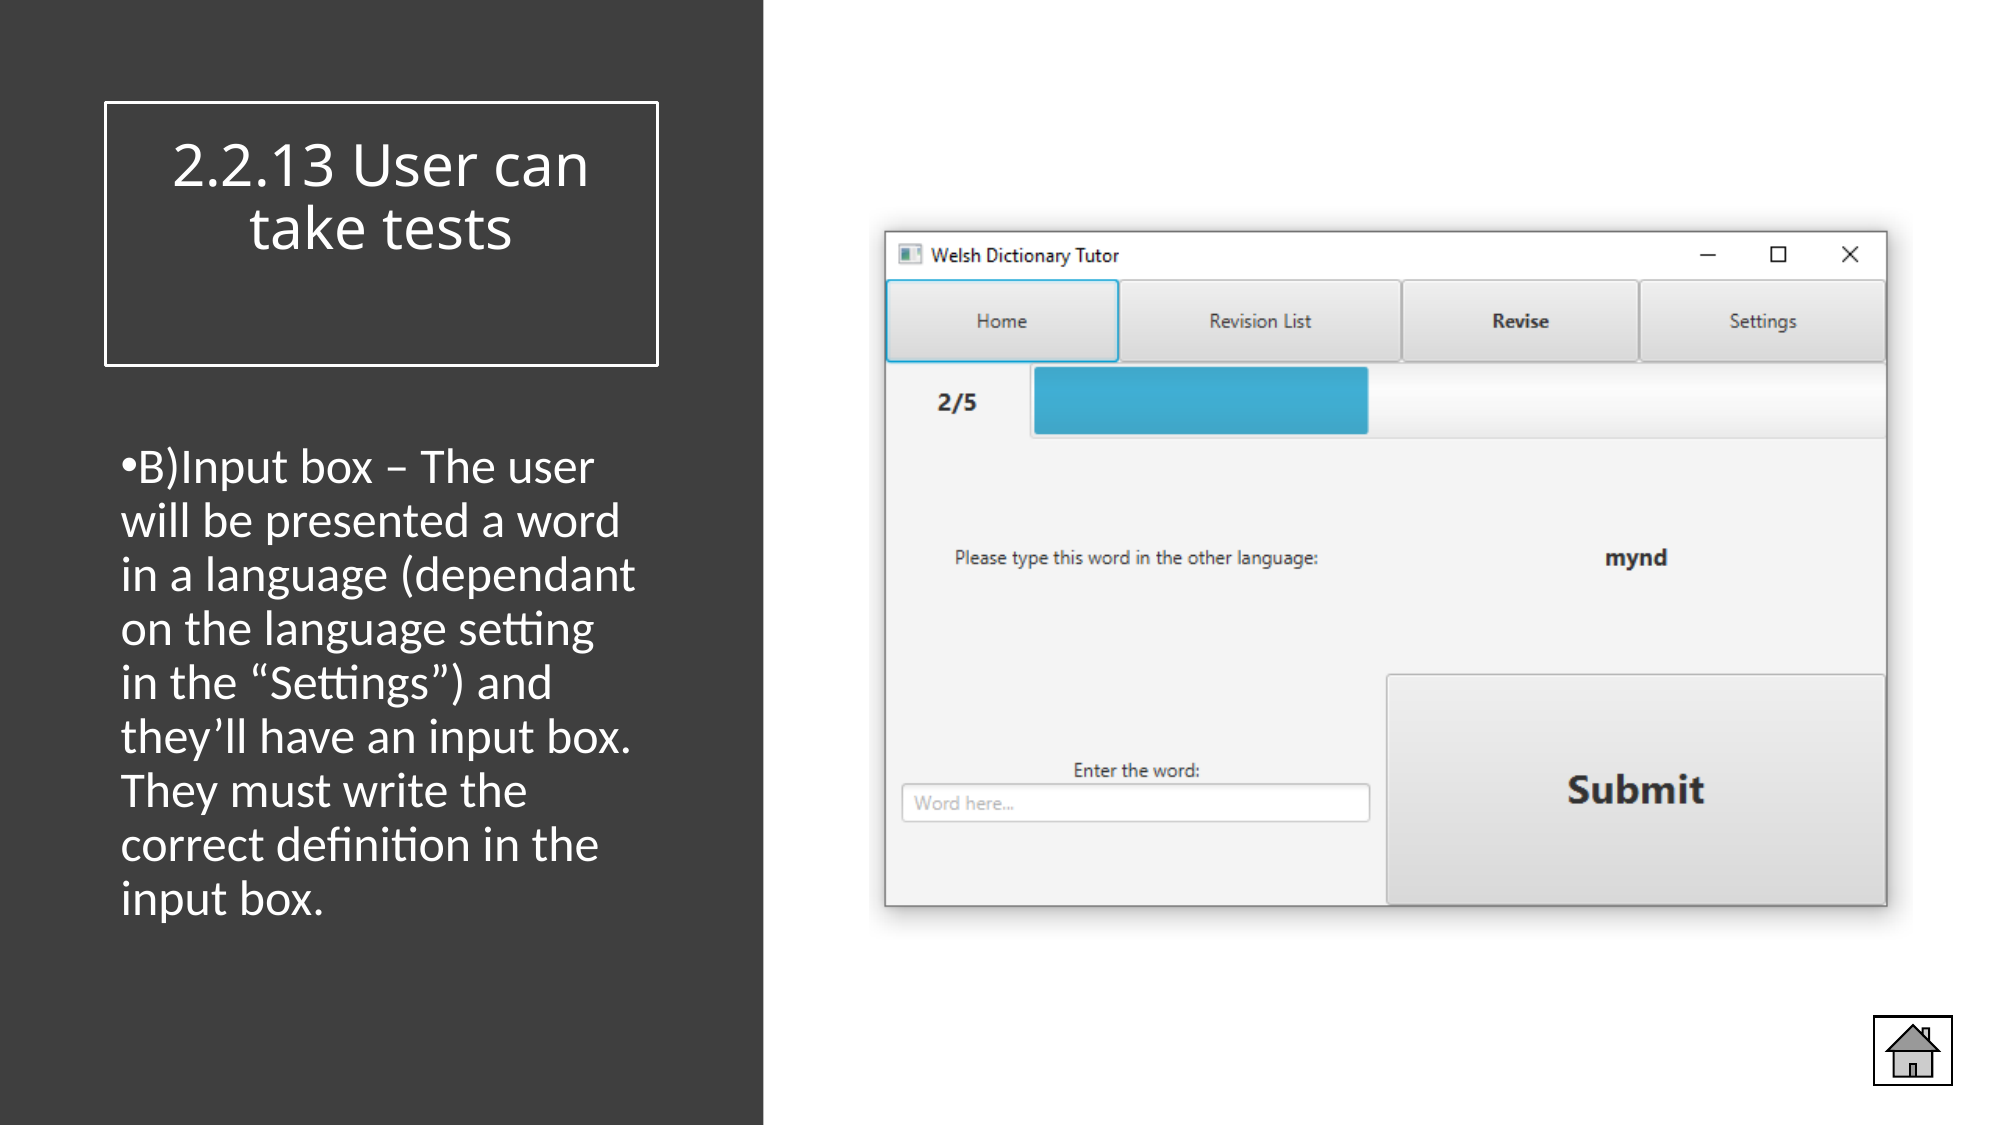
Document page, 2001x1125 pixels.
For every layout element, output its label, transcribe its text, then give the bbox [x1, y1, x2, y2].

text_box [1873, 1015, 1953, 1086]
title 2.2.13 User can take tests [105, 102, 658, 366]
text_box [0, 0, 764, 1125]
picture [869, 206, 1913, 940]
list B)Input box – The user will be presented a word in a language (dependant on the language setting in the “Settings”) and they’ll have an input box. They must write the correct definition in the input box. [105, 432, 658, 994]
